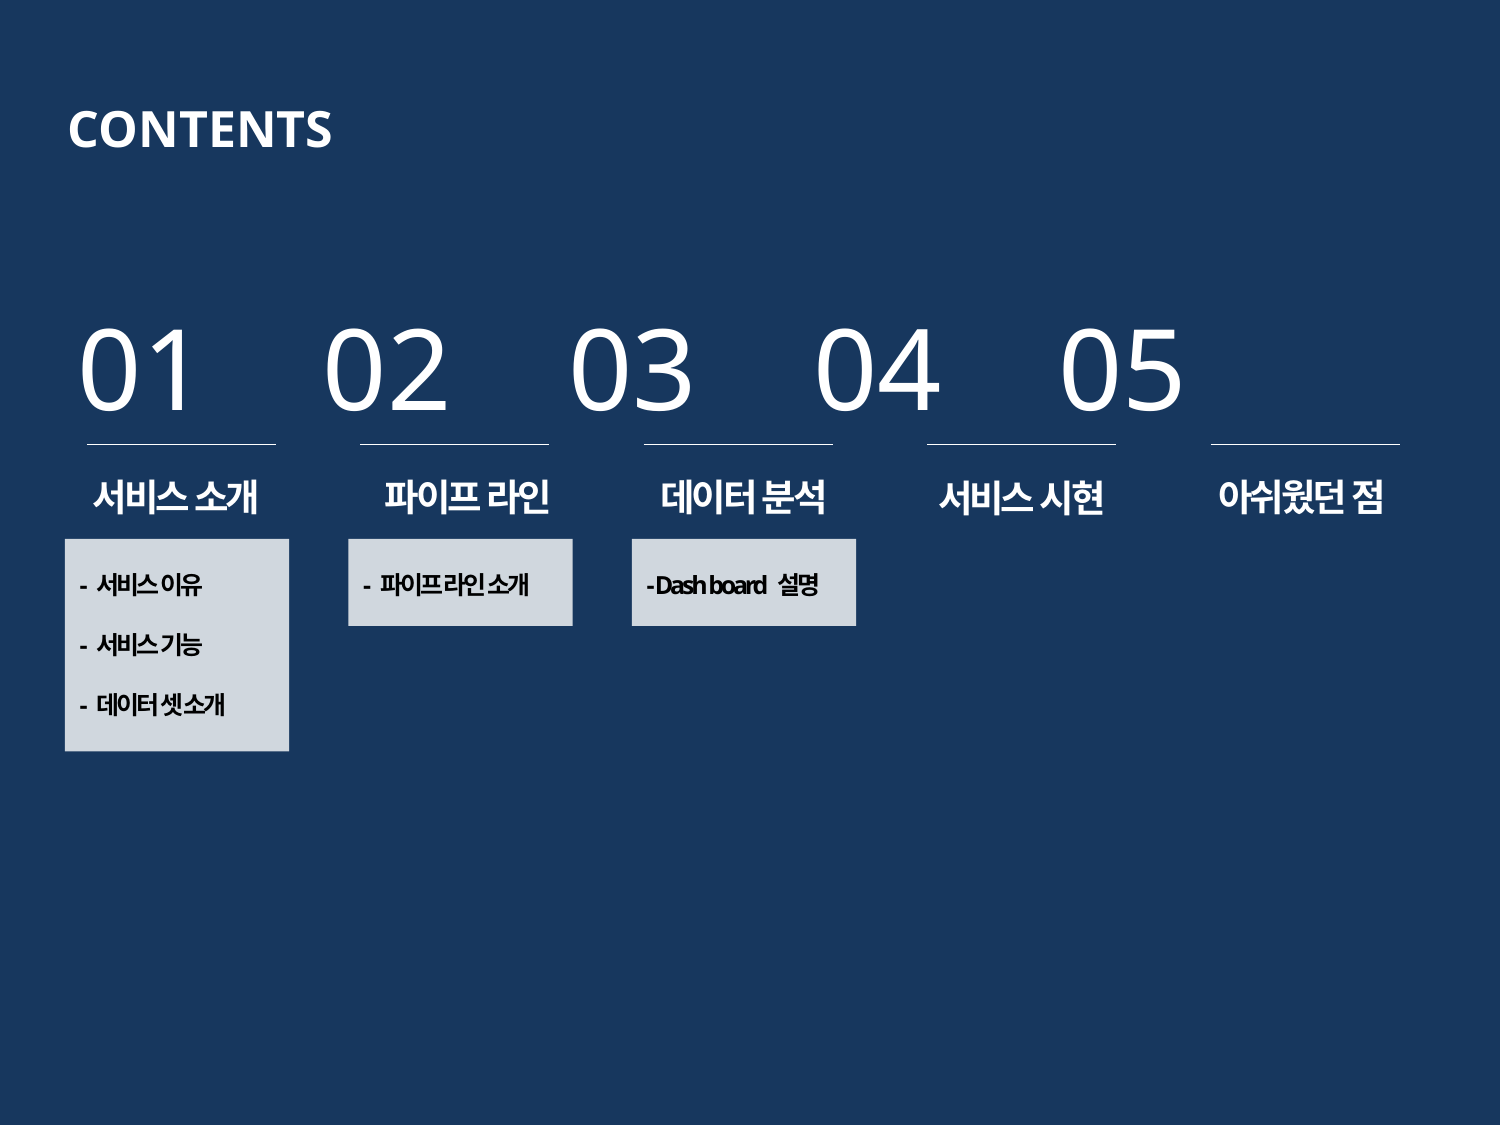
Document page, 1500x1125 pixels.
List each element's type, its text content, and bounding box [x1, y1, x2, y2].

text_box 01 02 03 04 05 [63, 290, 1457, 441]
text_box [630, 537, 858, 628]
text_box CONTENTS [53, 89, 739, 165]
text_box 서비스 시현 [868, 467, 1176, 528]
text_box [346, 537, 575, 628]
text_box 서비스 소개 [64, 466, 289, 527]
text_box 데이터 분석 [608, 466, 880, 527]
text_box 아쉬웠던 점 [1122, 466, 1483, 527]
text_box - Dash board 설명 [631, 562, 857, 608]
text_box - 파이프 라인 소개 [348, 562, 573, 697]
text_box [63, 537, 291, 753]
text_box - 서비스 이유 - 서비스 기능 - 데이터 셋 소개 [64, 562, 290, 727]
text_box 파이프 라인 [336, 466, 608, 527]
